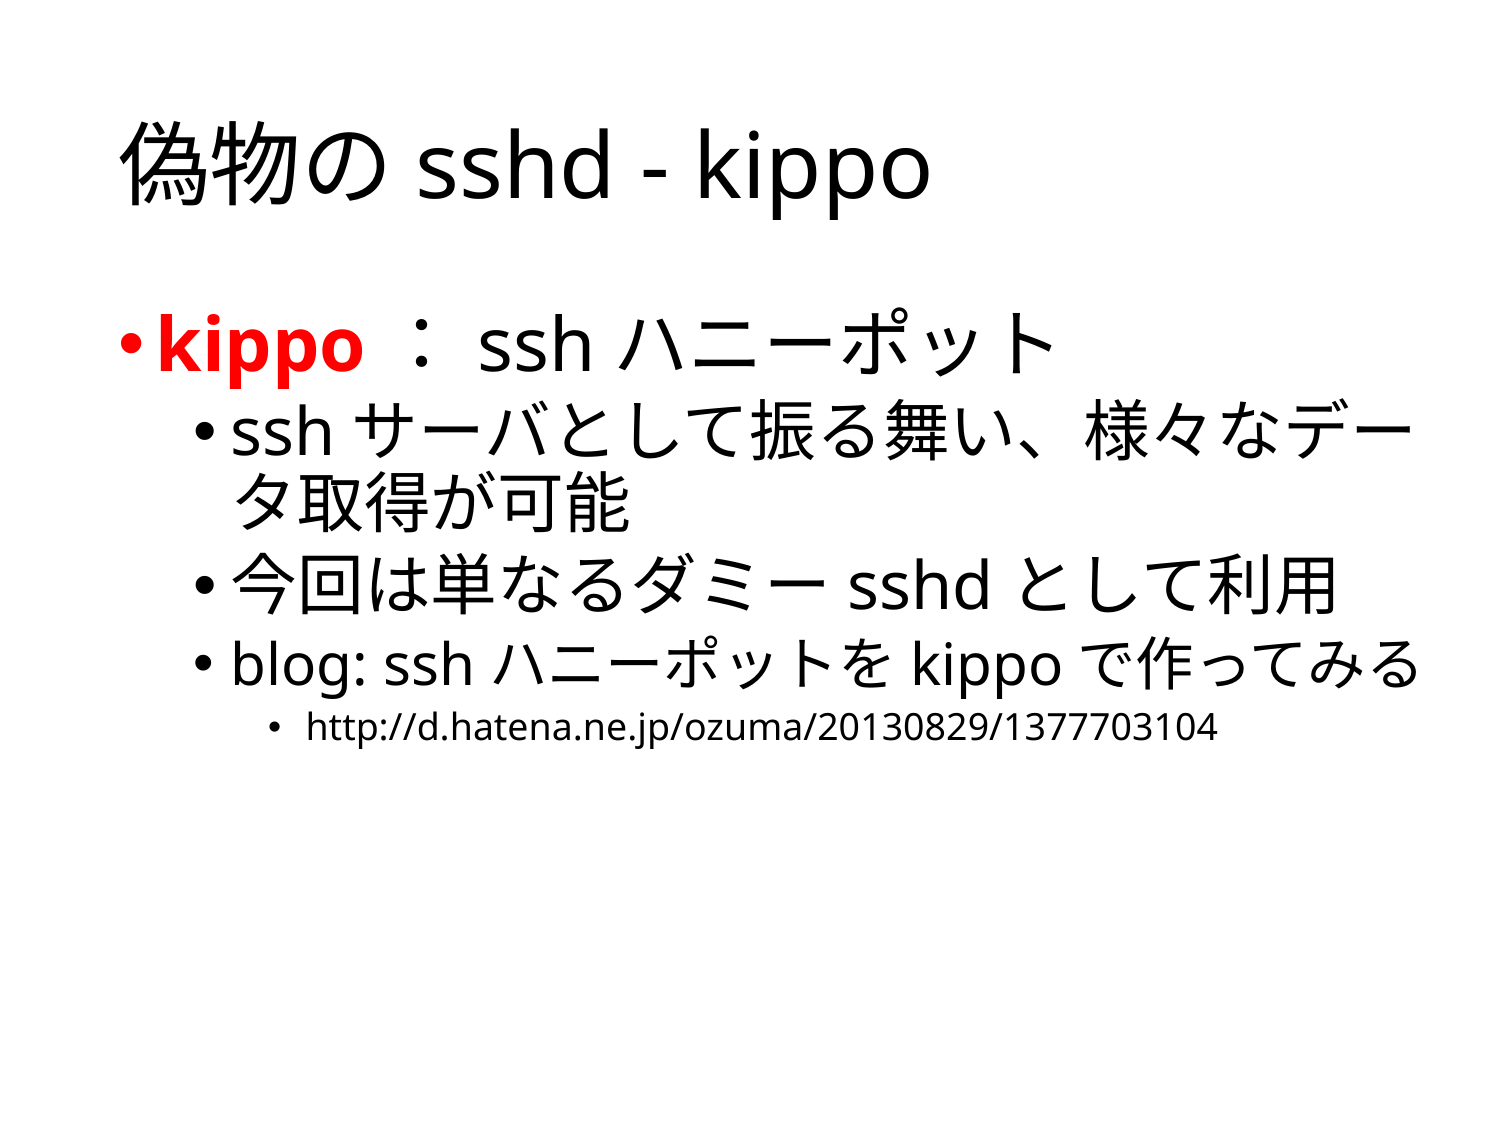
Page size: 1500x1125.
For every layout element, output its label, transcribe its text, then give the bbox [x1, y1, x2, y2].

title 偽物のsshd - kippo [103, 59, 1397, 278]
list kippo：sshハニーポット sshサーバとして振る舞い、様々なデータ取得が可能 今回は単なるダミーsshdとして利用 blog: sshハニーポットをkippoで作ってみる http://d.hatena.ne.jp/ozuma/20130829/1377703104 [103, 299, 1441, 1014]
